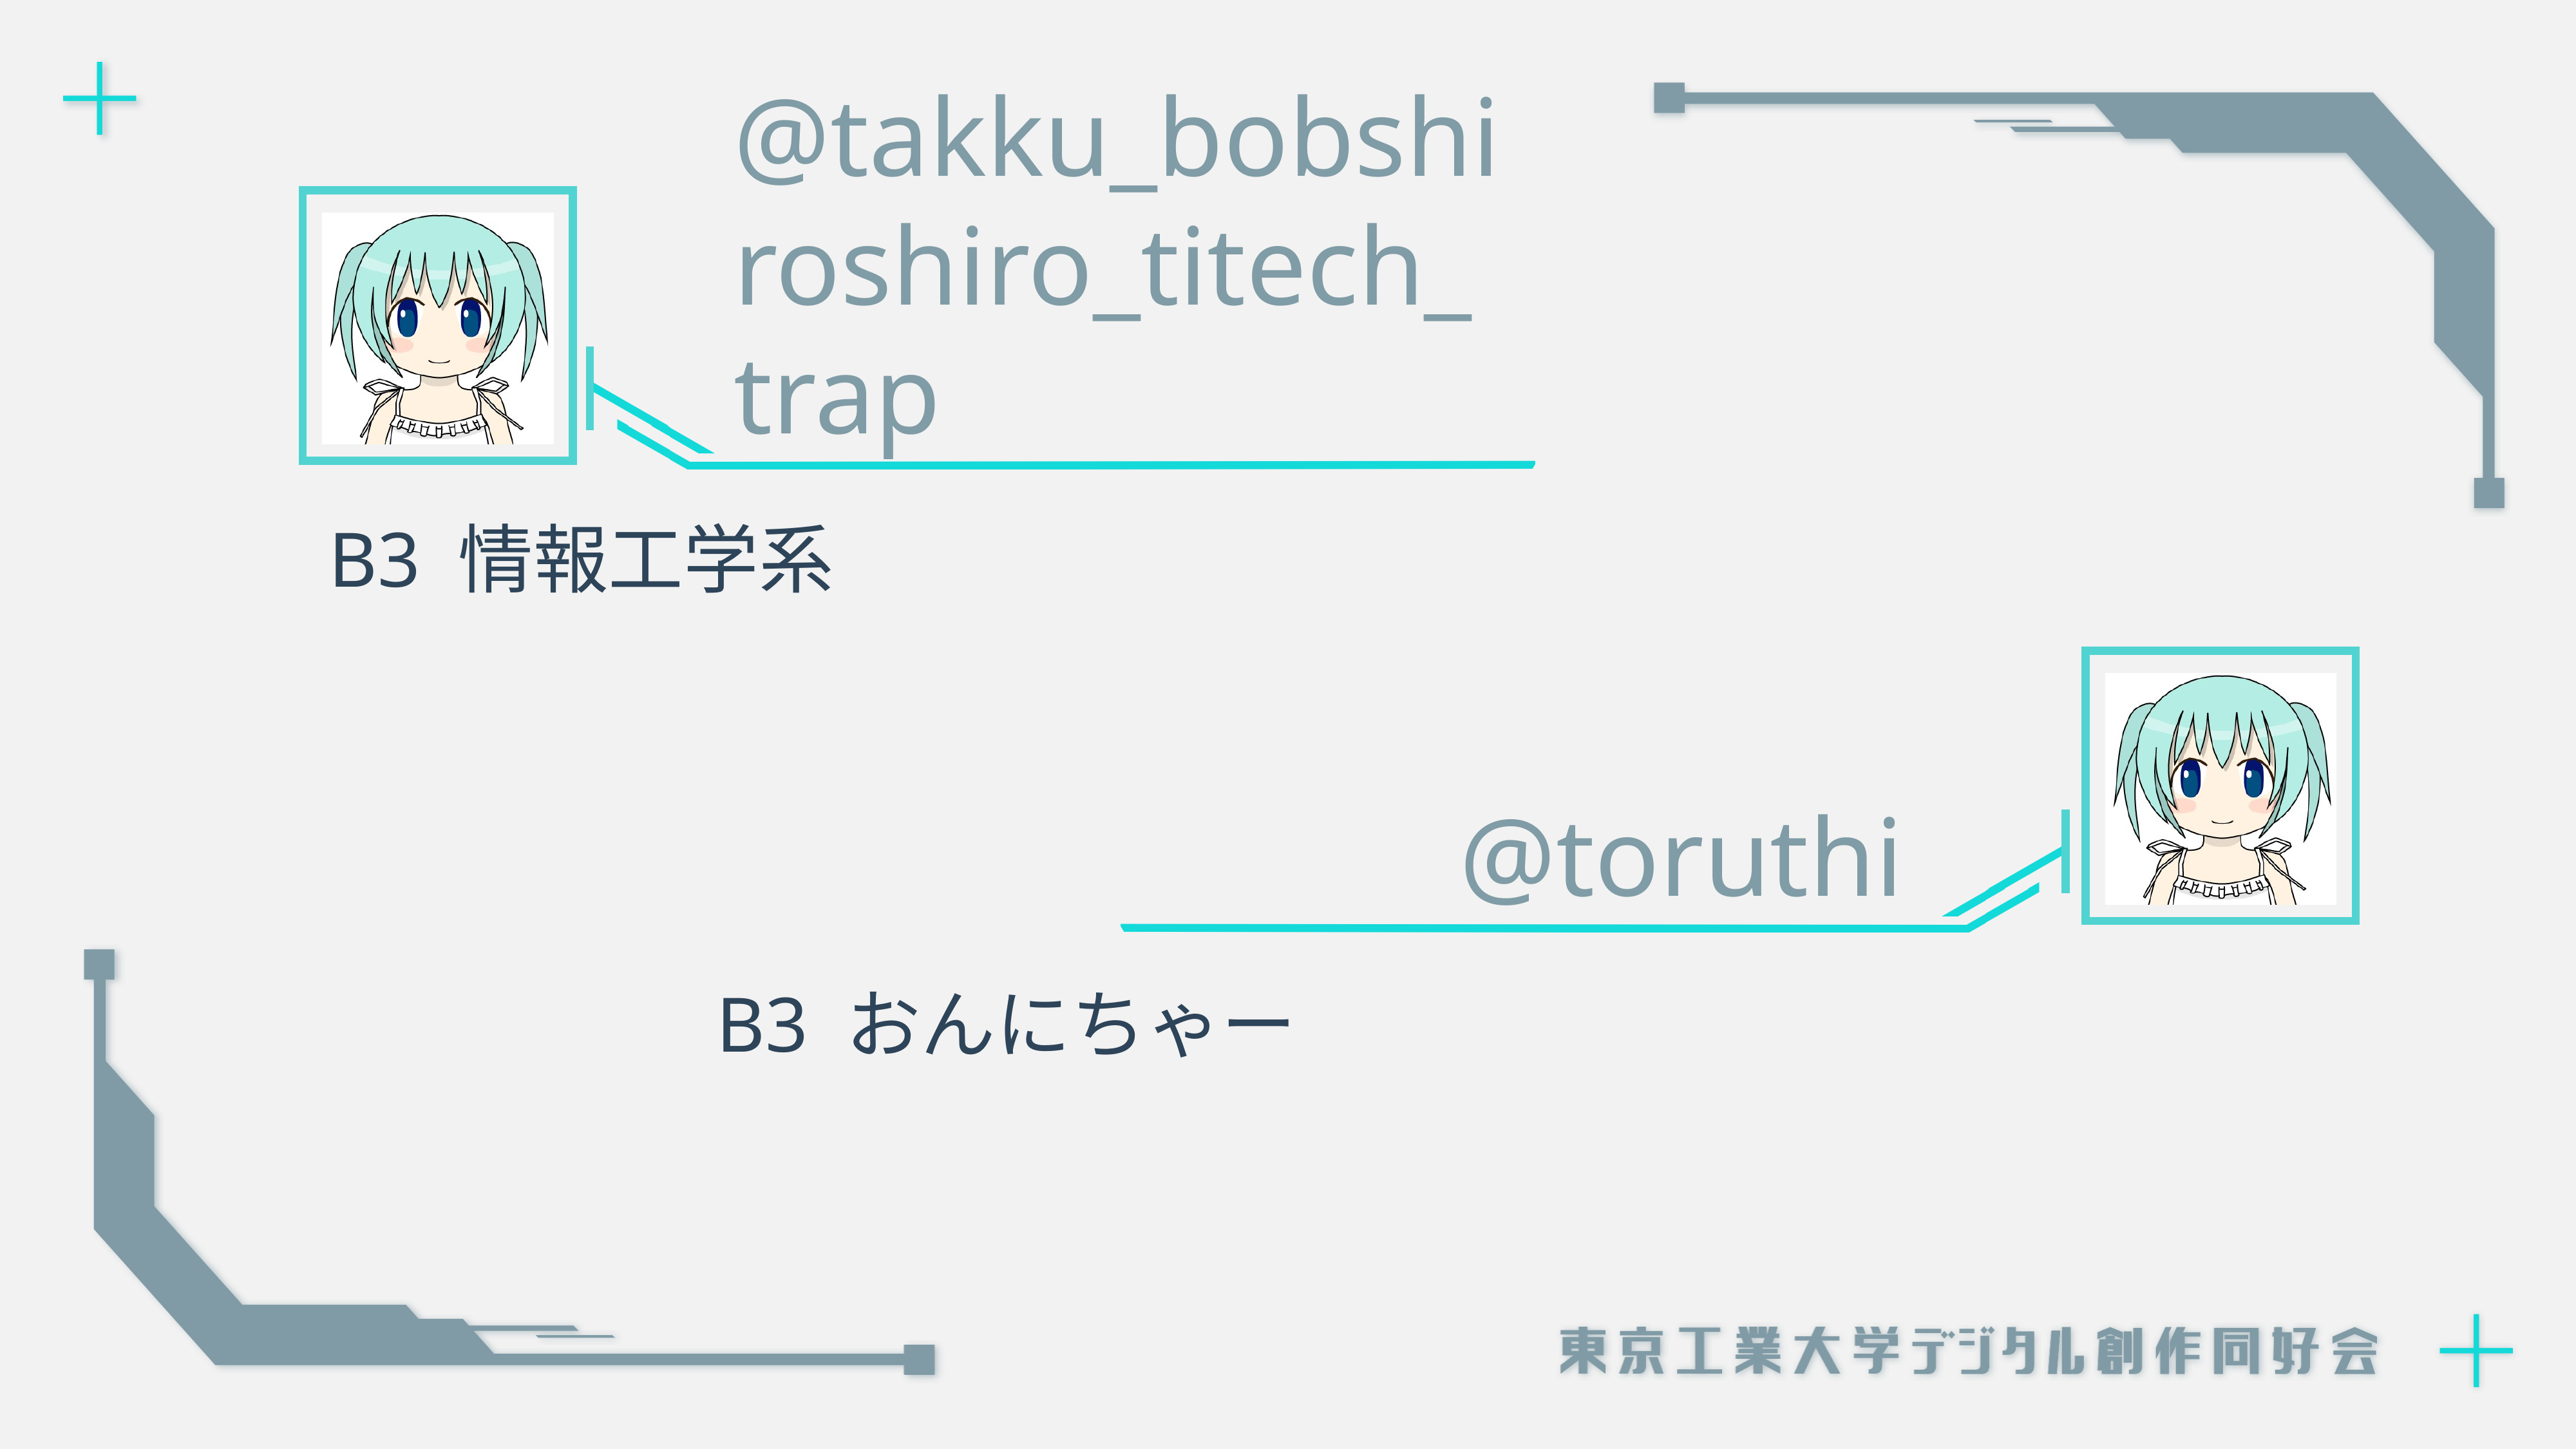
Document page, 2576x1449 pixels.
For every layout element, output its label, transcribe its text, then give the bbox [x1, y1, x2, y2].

list B3 おんにちゃー [710, 971, 2315, 1224]
list @takku_bobshiroshiro_titech_trap [728, 268, 1513, 461]
list B3 情報工学系 [323, 506, 1927, 759]
picture [63, 62, 2513, 1387]
list @toruthi [1124, 730, 1909, 923]
